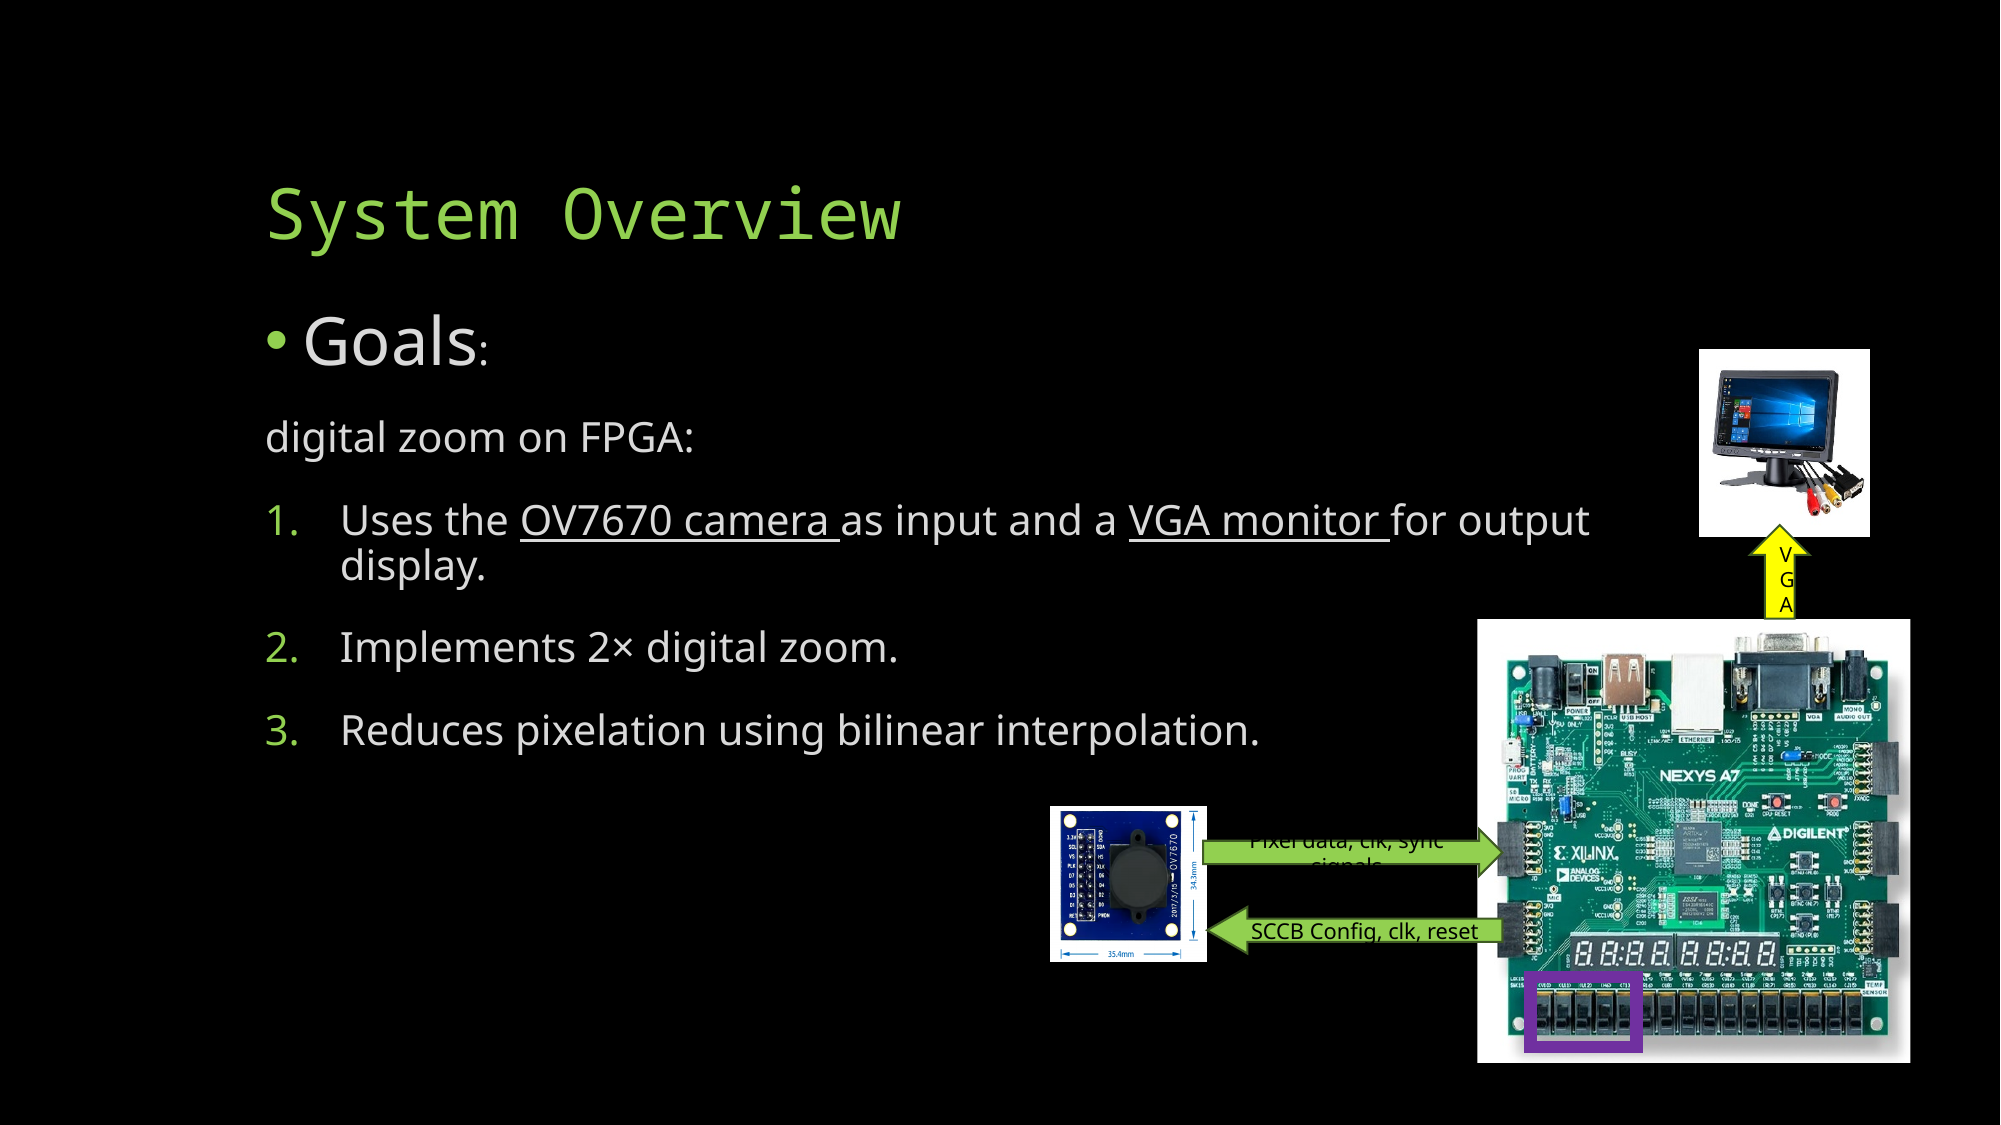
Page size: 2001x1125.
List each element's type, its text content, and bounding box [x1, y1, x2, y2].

list Goals: digital zoom on FPGA: Uses the OV7670 camera as input and a VGA monitor for output display. Implements 2× digital zoom. Reduces pixelation using bilinear interpolation. [249, 299, 1750, 1000]
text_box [1049, 349, 1911, 1063]
title System Overview [249, 75, 1750, 263]
